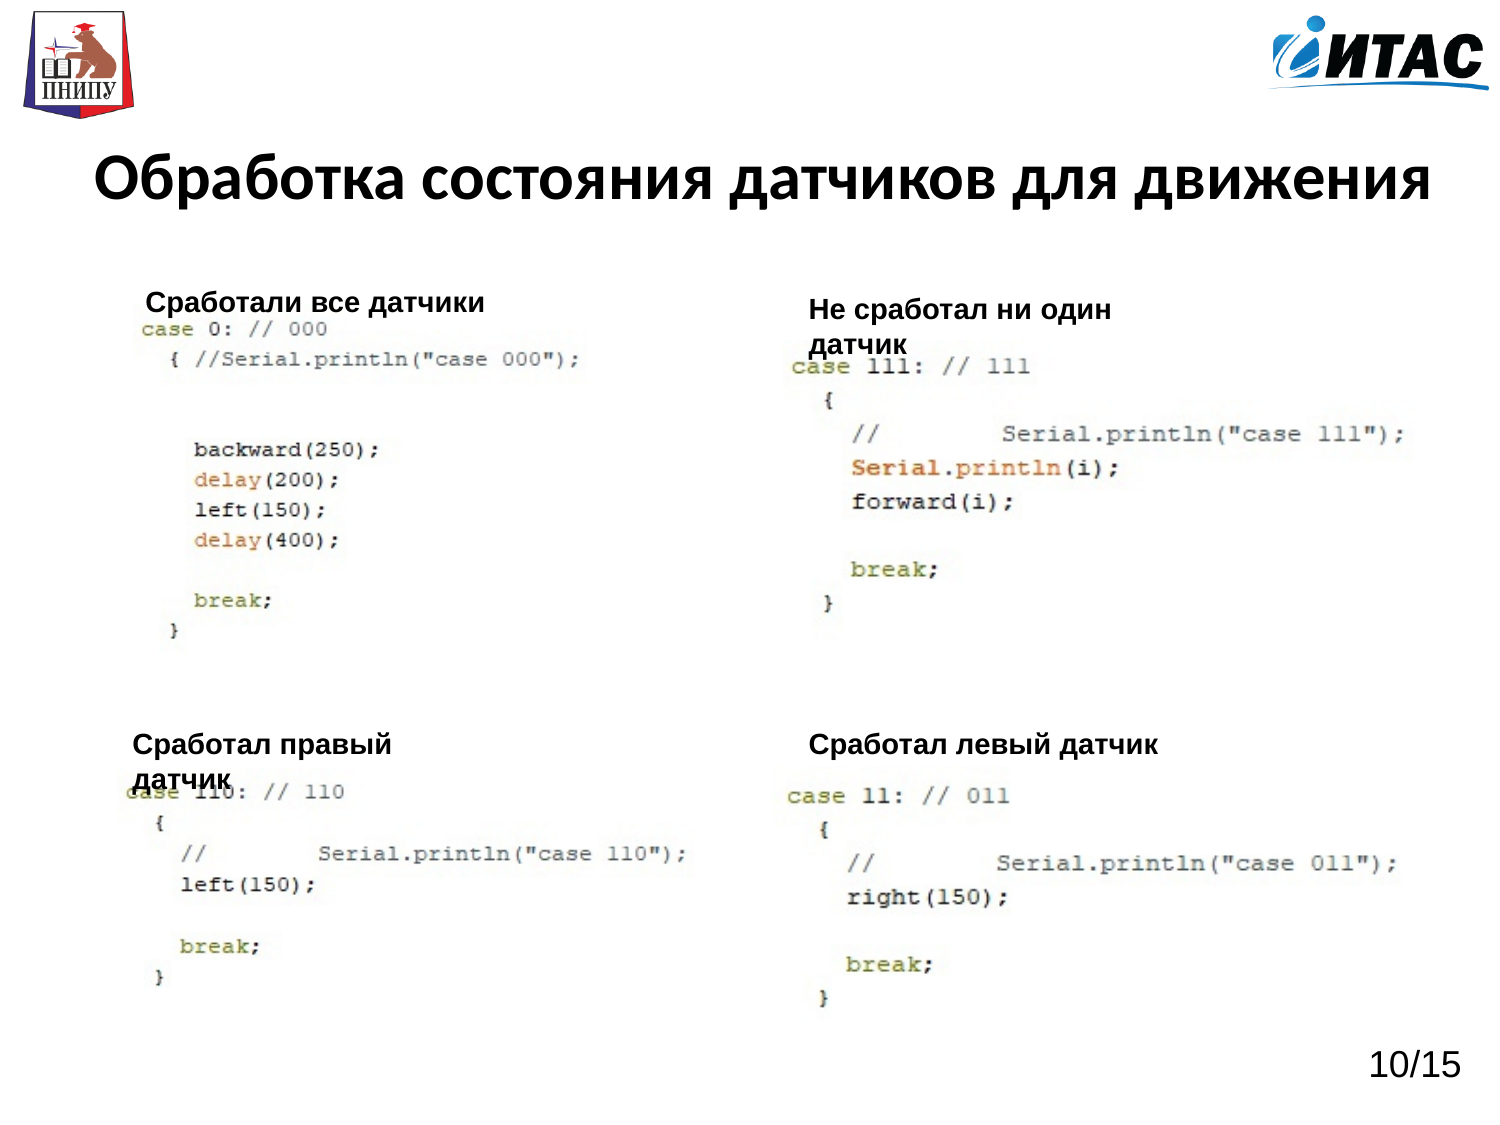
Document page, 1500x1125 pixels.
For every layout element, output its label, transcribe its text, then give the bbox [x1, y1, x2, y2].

picture [117, 767, 708, 1016]
text_box Обработка состояния датчиков для движения [40, 70, 1489, 277]
picture [133, 304, 648, 654]
text_box Сработал правый датчик [117, 717, 515, 767]
picture [1265, 13, 1489, 94]
text_box Не сработал ни один датчик [793, 283, 1235, 338]
picture [771, 766, 1417, 1031]
text_box Сработали все датчики [130, 276, 502, 305]
picture [782, 340, 1417, 654]
picture [23, 11, 134, 119]
text_box Сработал левый датчик [793, 717, 1174, 765]
text_box 10/15 [1347, 1032, 1477, 1093]
